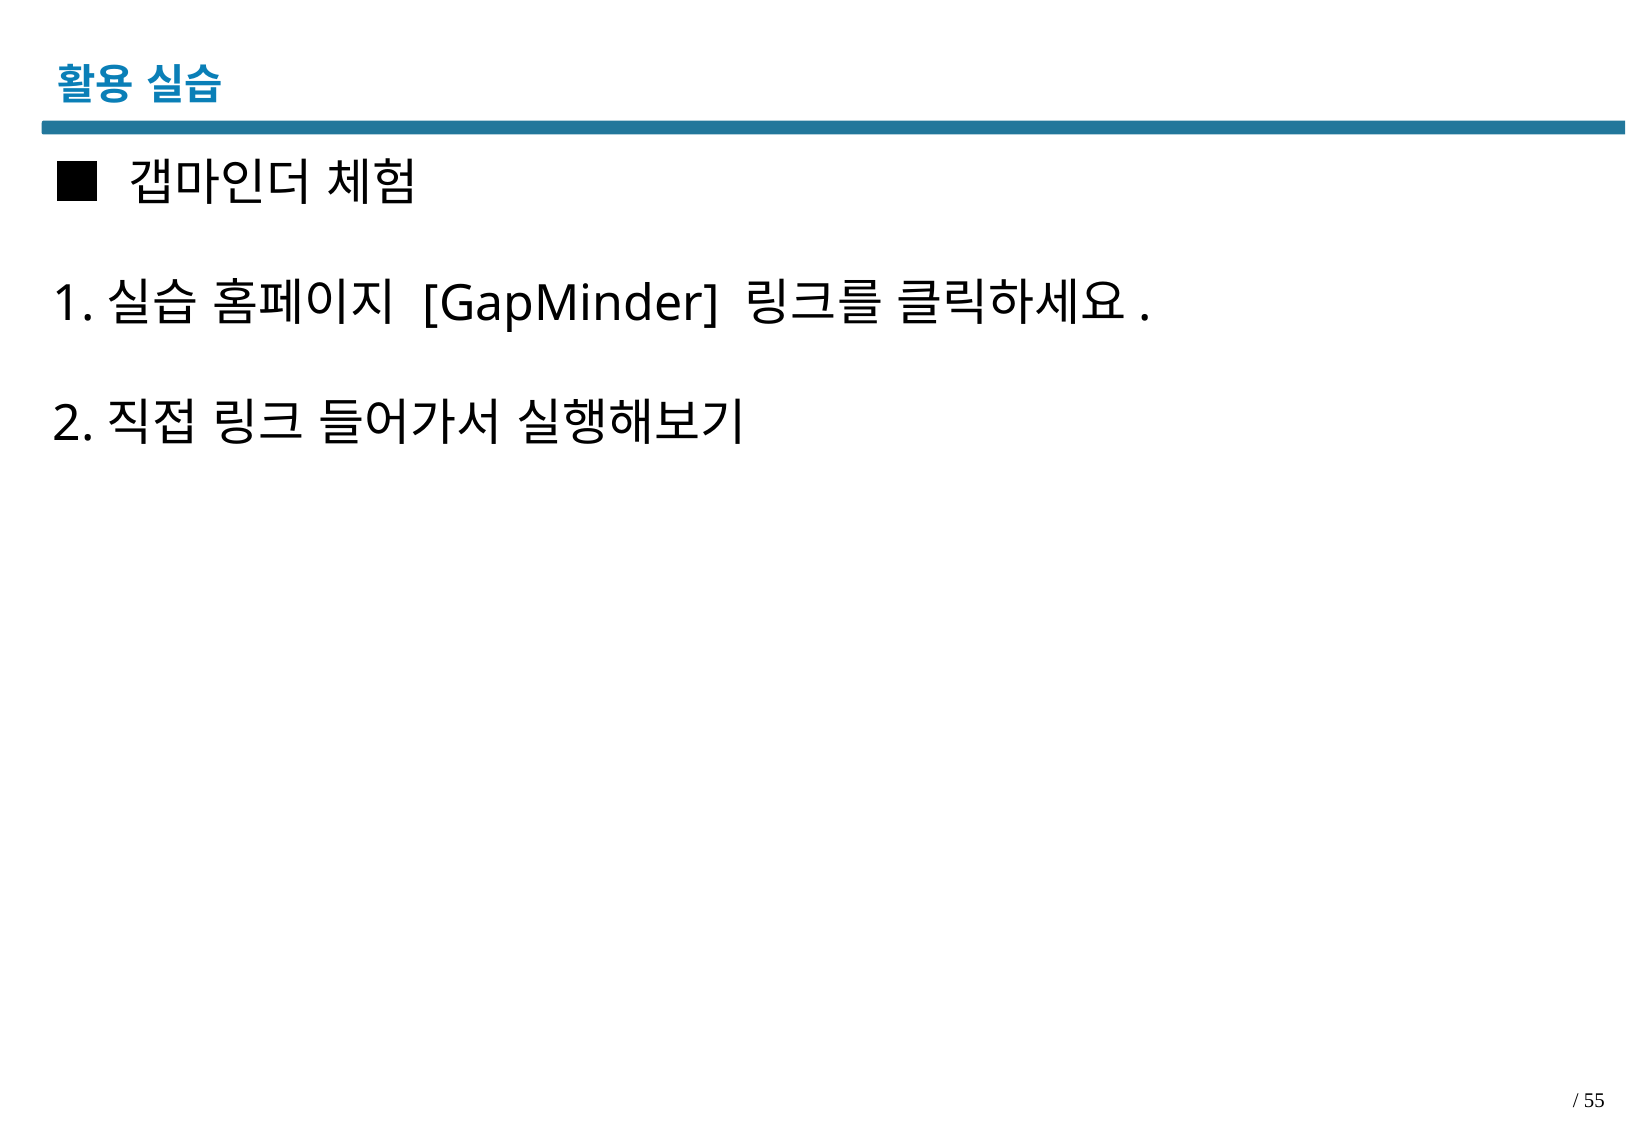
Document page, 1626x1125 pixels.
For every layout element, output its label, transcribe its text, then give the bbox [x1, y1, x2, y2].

text_box ■ 갭마인더 체험 1.실습 홈페이지 [GapMinder] 링크를 클릭하세요. 2.직접 링크 들어가서 실행해보기 [38, 143, 1580, 458]
title 활용 실습 [41, 49, 886, 122]
slide_number / 55 [1245, 1078, 1625, 1114]
